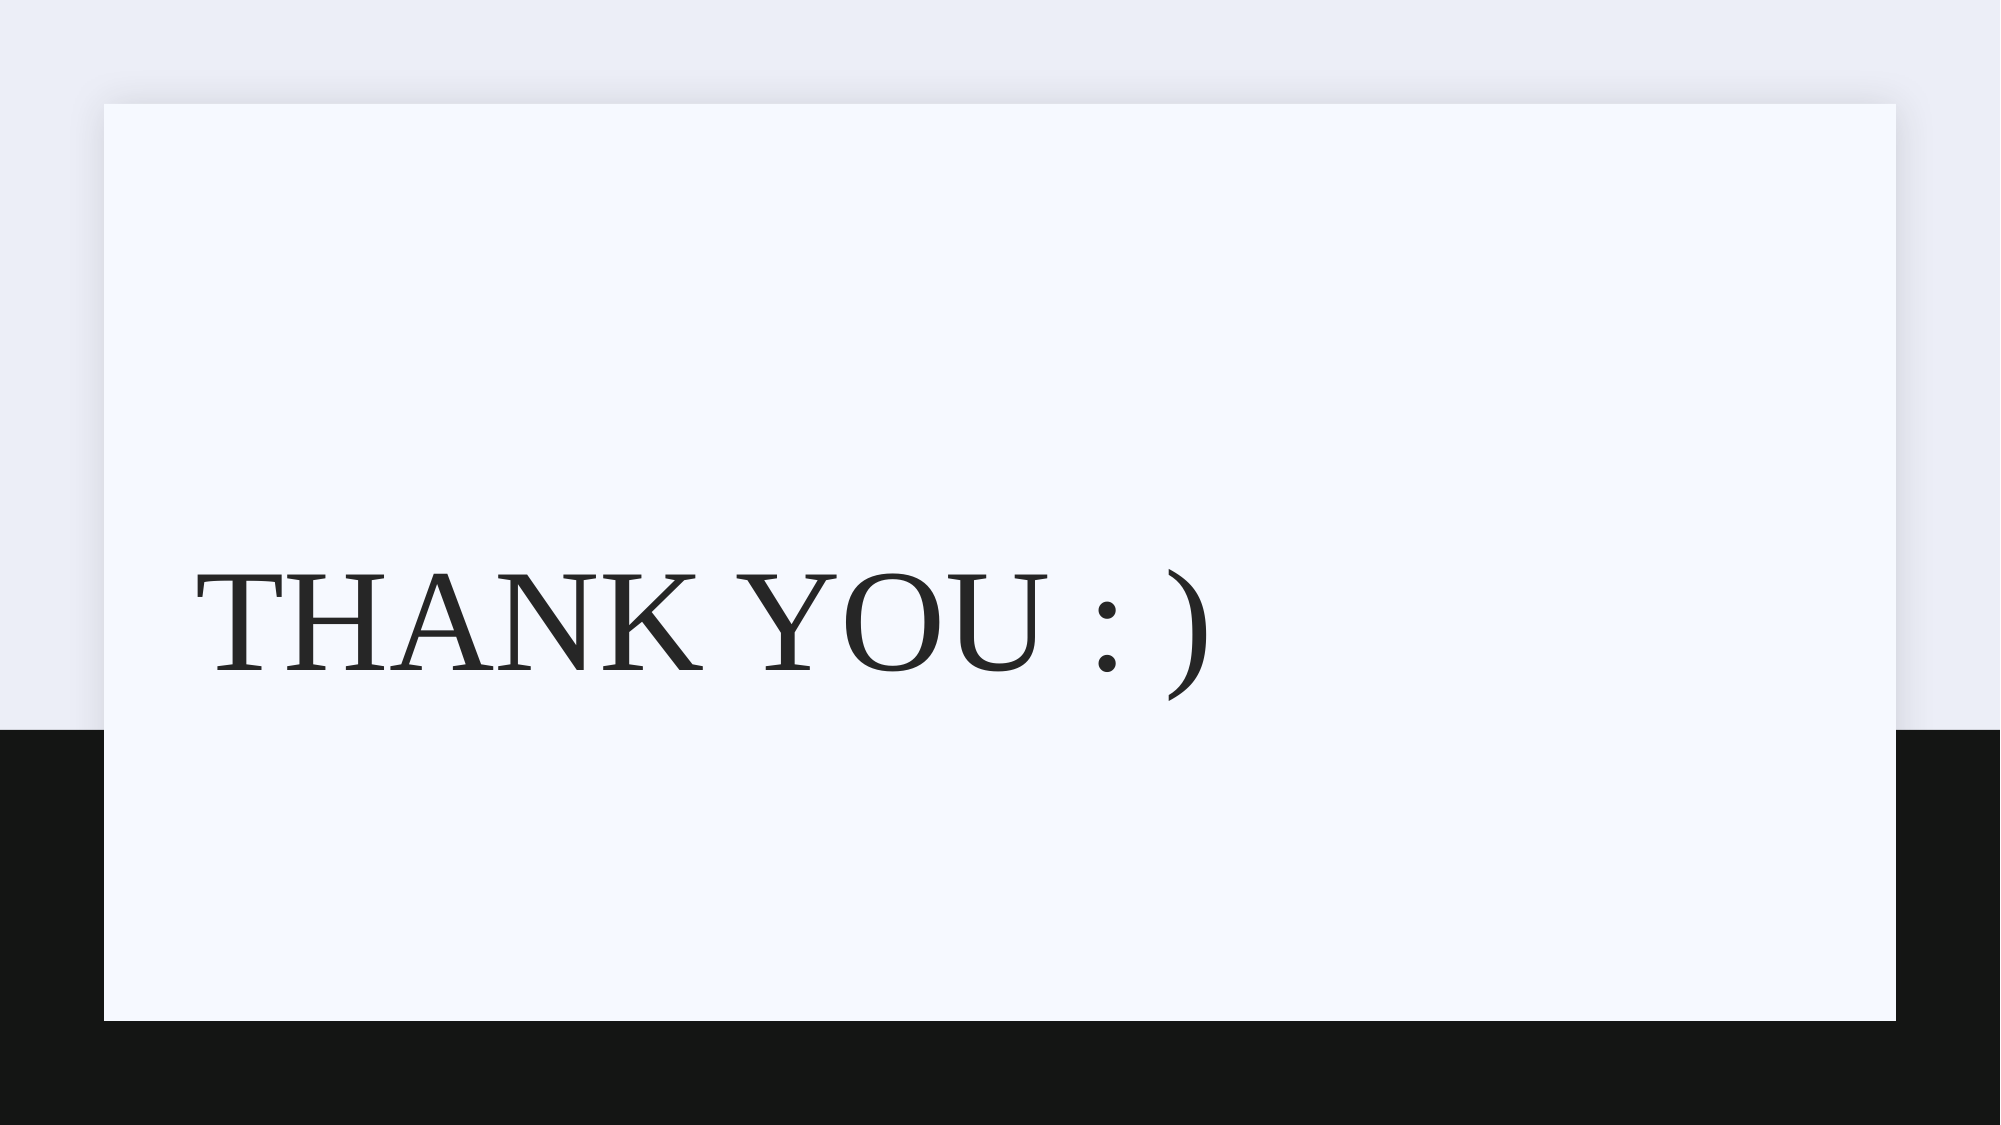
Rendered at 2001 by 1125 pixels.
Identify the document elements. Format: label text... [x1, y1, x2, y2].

title THANK YOU : ) [180, 124, 1830, 710]
